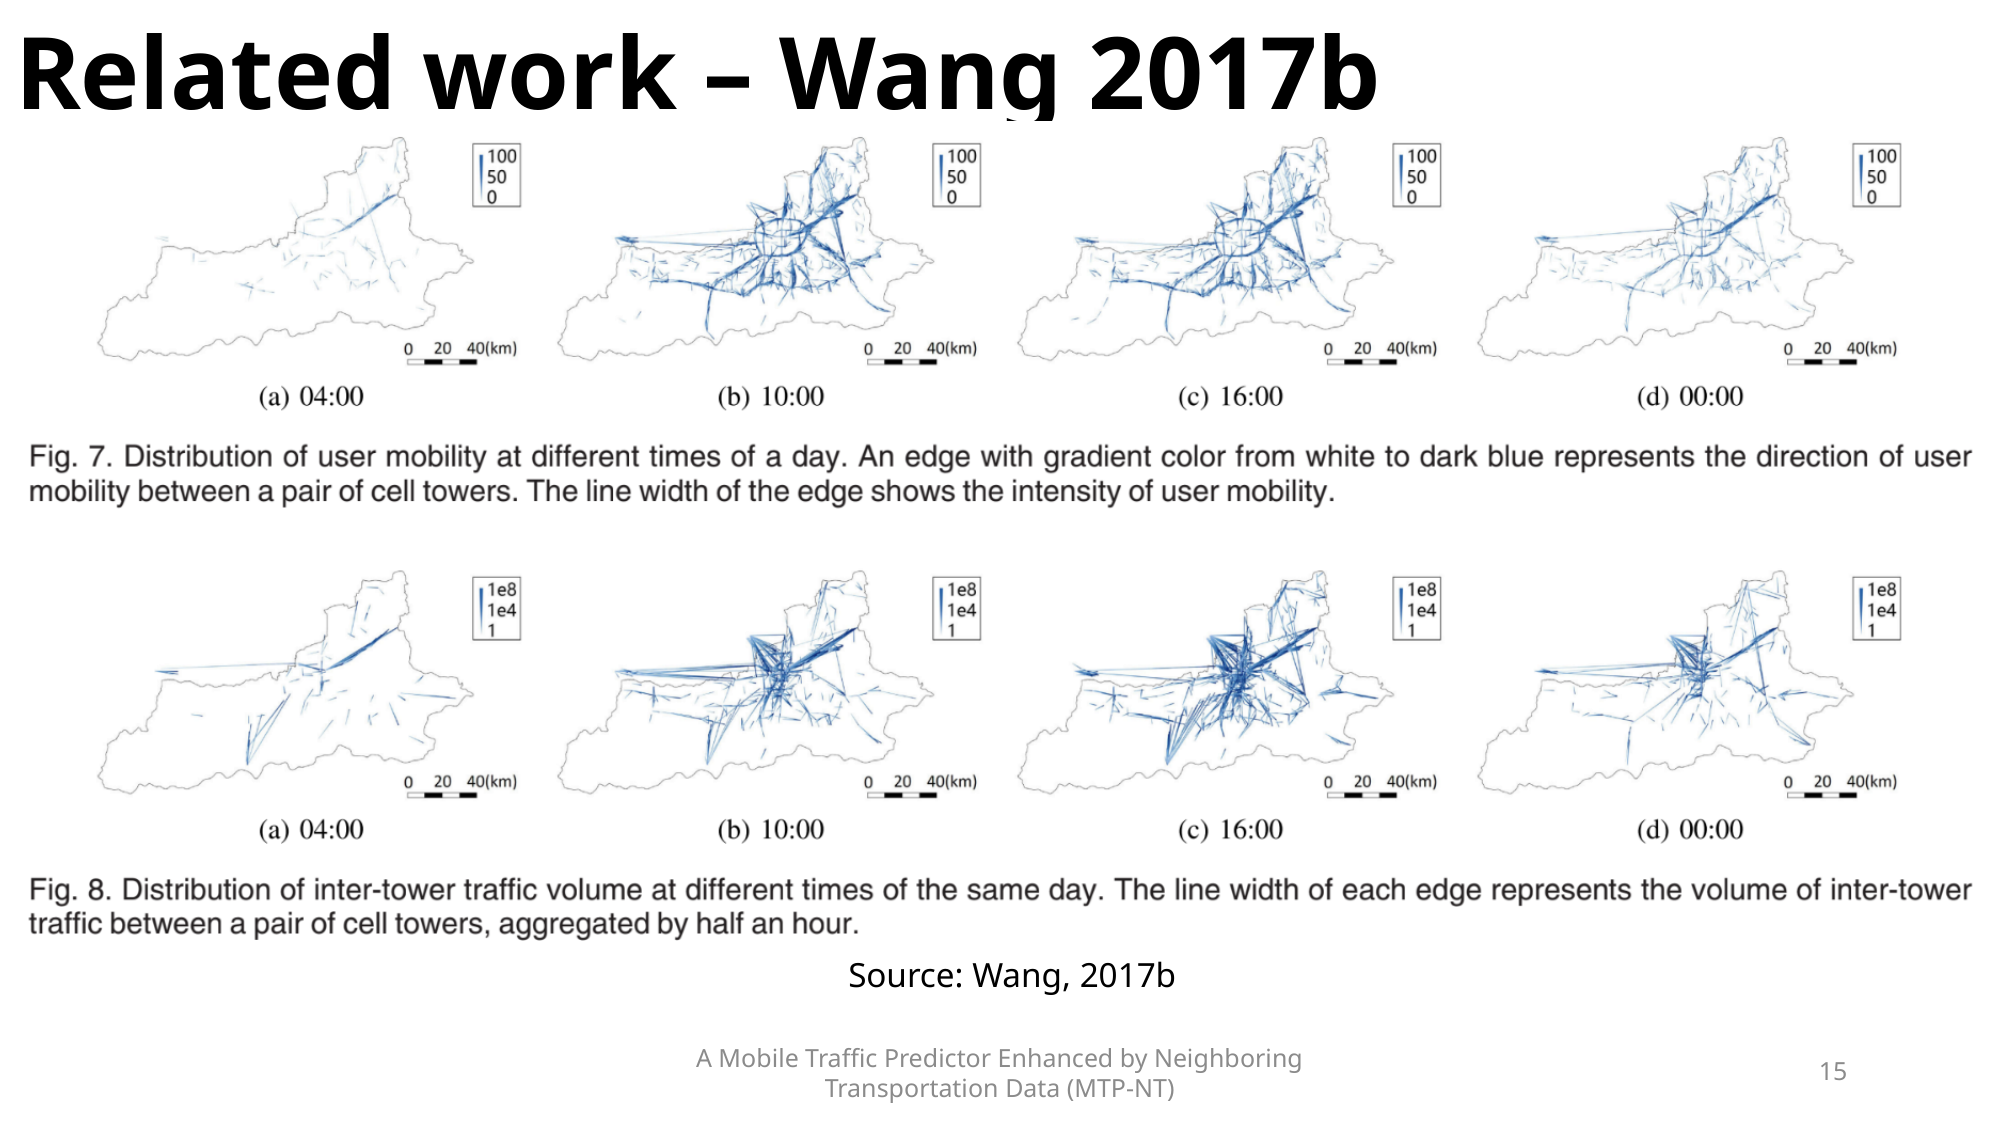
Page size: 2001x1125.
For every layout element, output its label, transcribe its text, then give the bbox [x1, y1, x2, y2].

text_box Source: Wang, 2017b [25, 951, 2000, 1011]
text_box Related work – Wang 2017b [0, 17, 1542, 122]
slide_number 15 [1412, 1042, 1863, 1103]
picture [25, 121, 1975, 941]
footer A Mobile Traffic Predictor Enhanced by Neighboring Transportation Data (MTP-NT) [662, 1042, 1338, 1103]
